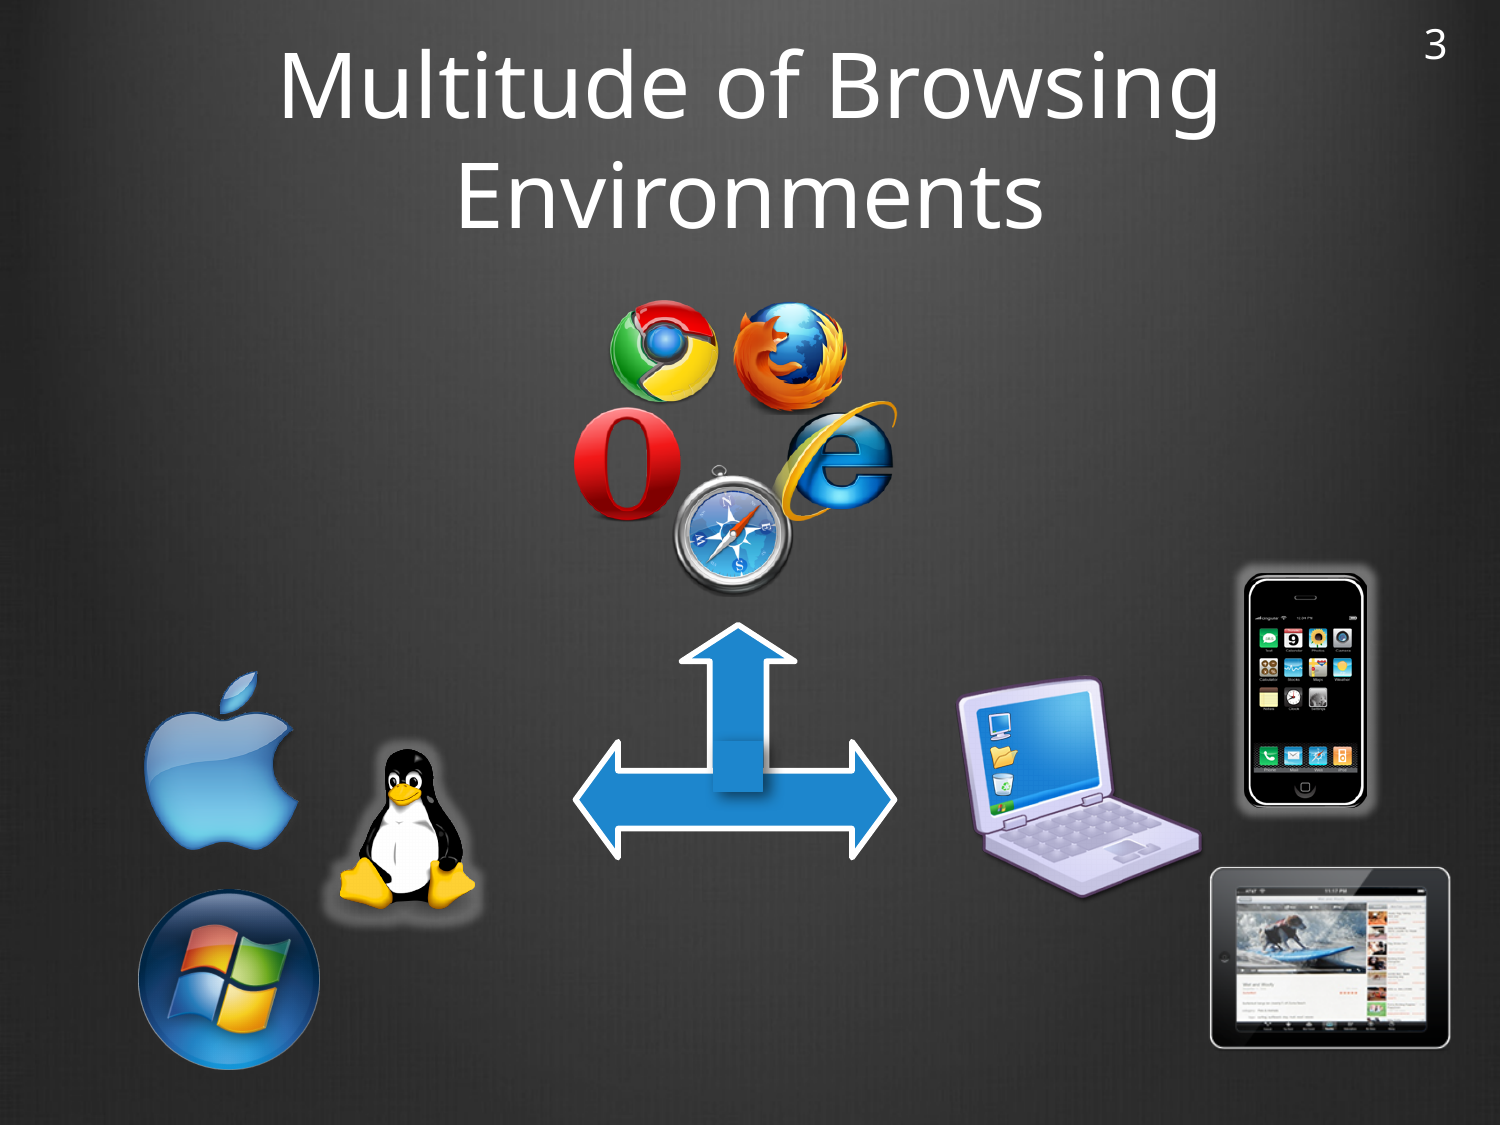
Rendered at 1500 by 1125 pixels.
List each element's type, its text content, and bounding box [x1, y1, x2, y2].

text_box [567, 294, 899, 597]
picture [138, 663, 305, 858]
picture [138, 889, 320, 1070]
picture [330, 749, 475, 920]
slide_number 3 [1379, 16, 1493, 77]
picture [954, 573, 1493, 1122]
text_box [575, 624, 895, 858]
title Multitude of Browsing Environments [112, 19, 1388, 255]
